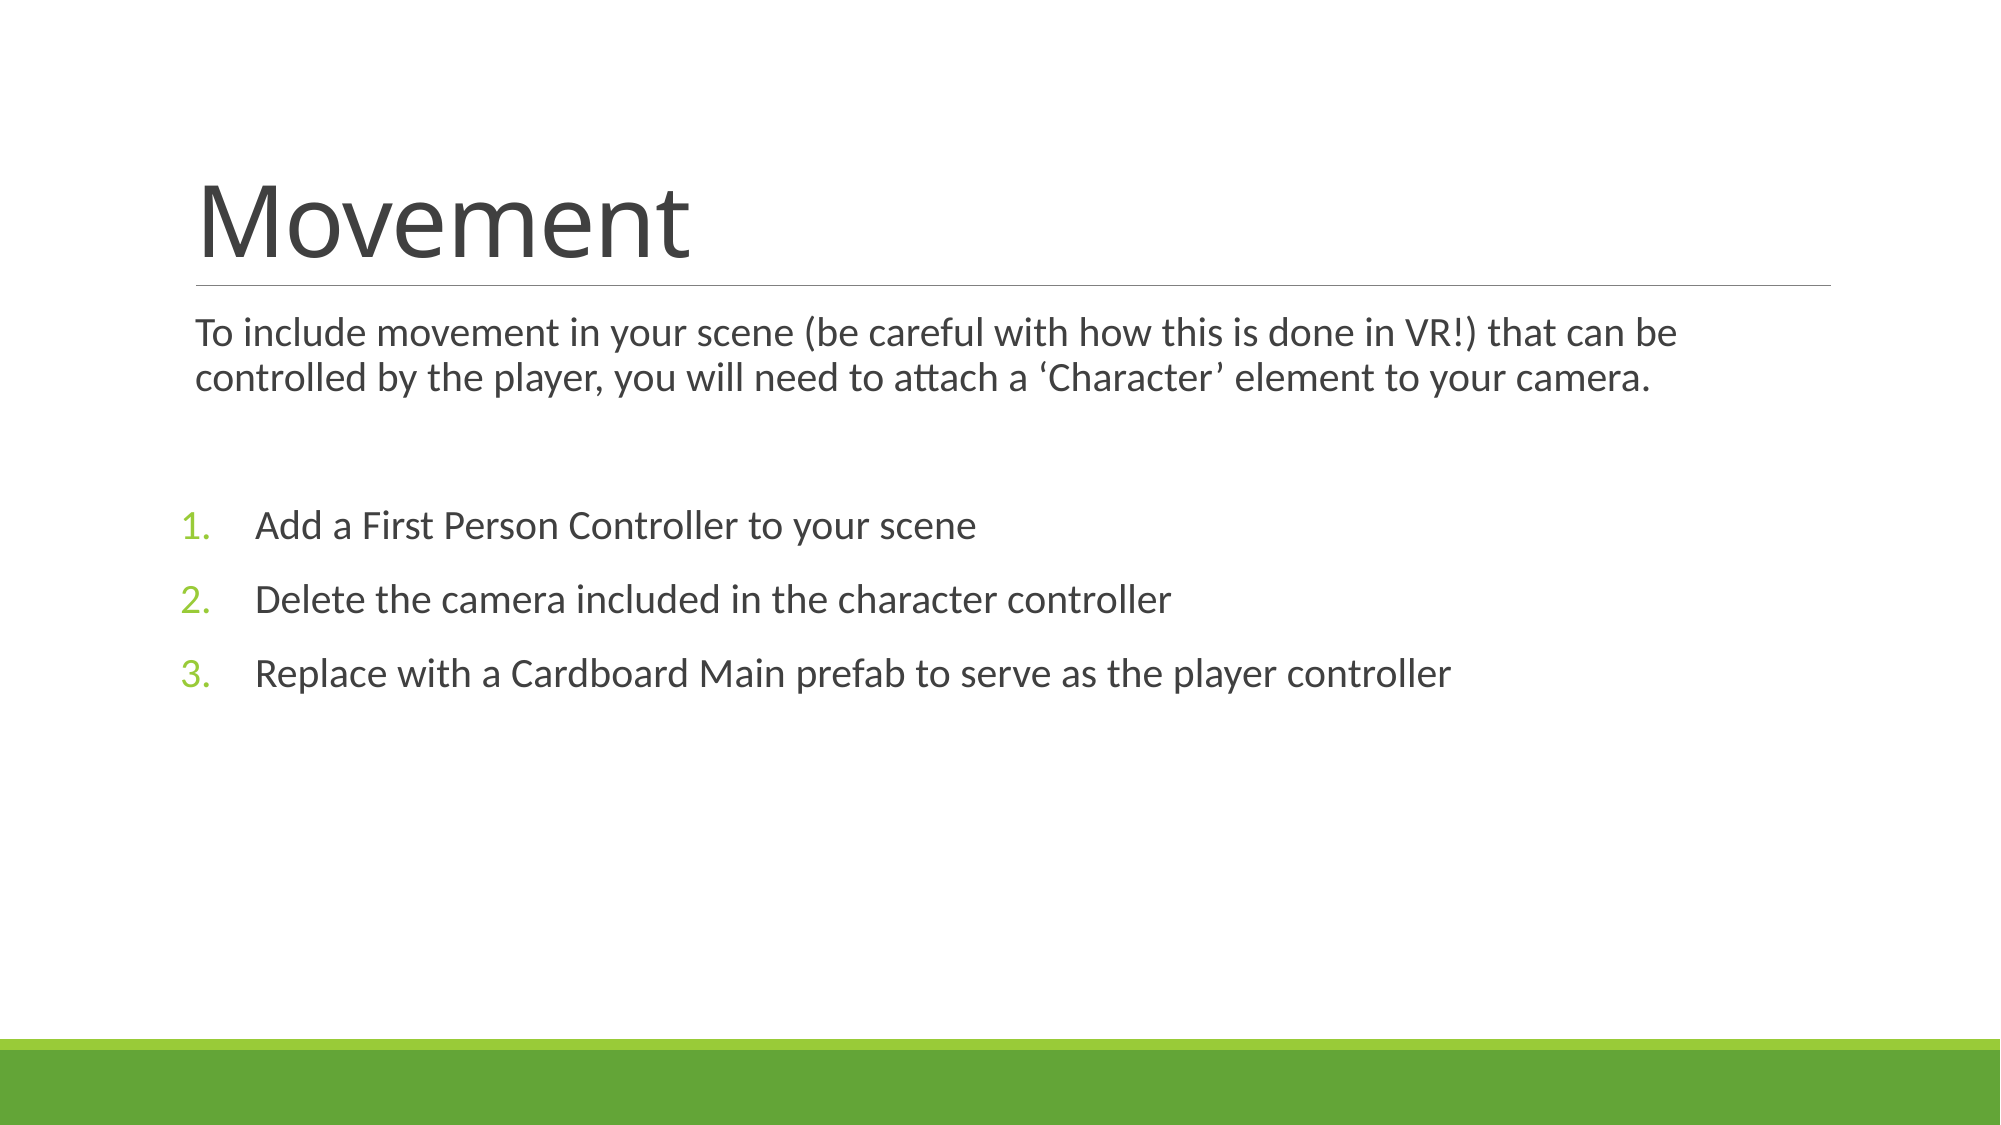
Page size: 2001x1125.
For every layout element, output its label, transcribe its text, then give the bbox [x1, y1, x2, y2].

title Movement [180, 47, 1830, 285]
list To include movement in your scene (be careful with how this is done in VR!) that can be controlled by the player, you will need to attach a ‘Character’ element to your camera. Add a First Person Controller to your scene Delete the camera included in the character controller Replace with a Cardboard Main prefab to serve as the player controller [180, 302, 1830, 963]
